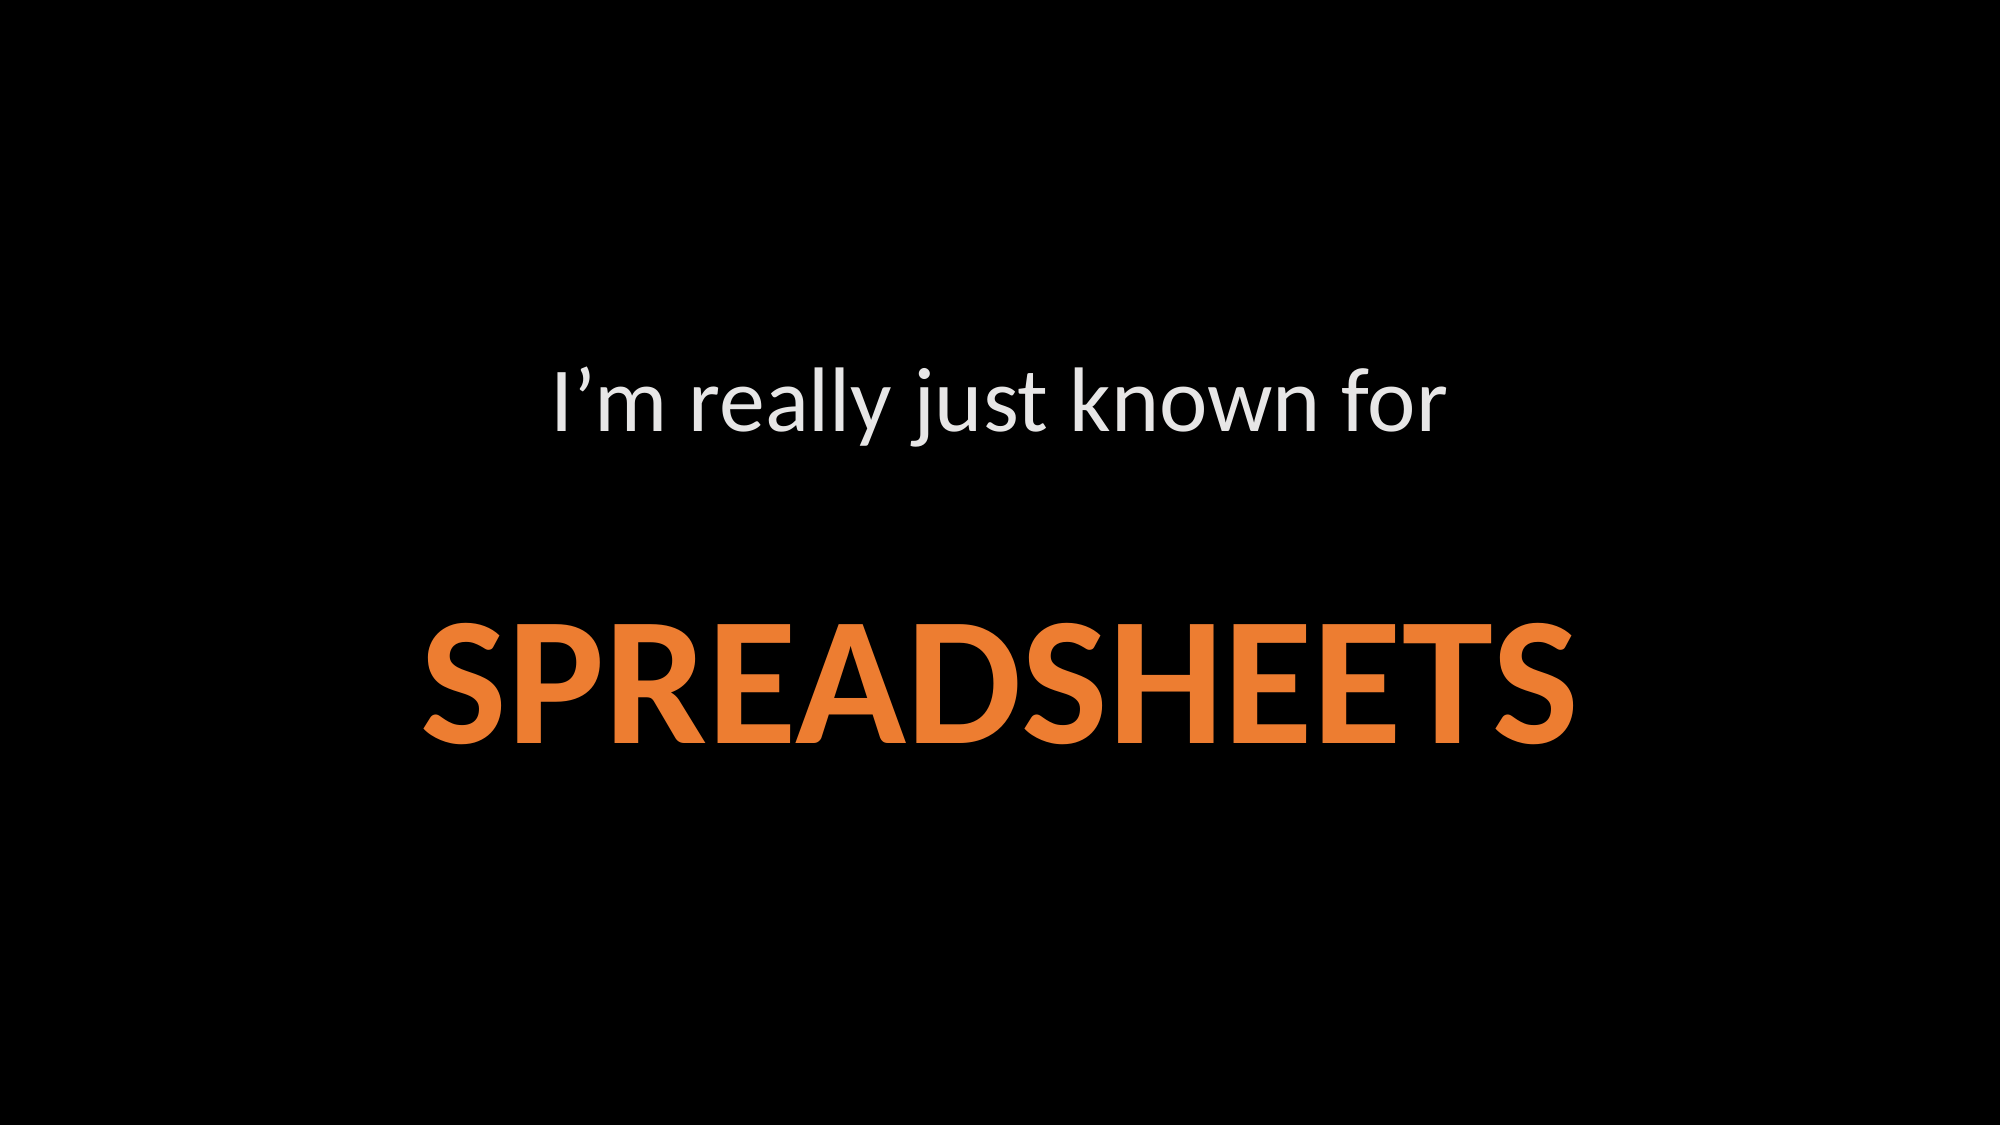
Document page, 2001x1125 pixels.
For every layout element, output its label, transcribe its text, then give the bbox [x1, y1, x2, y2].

text_box I’m really just known for SPREADSHEETS [404, 332, 1596, 788]
